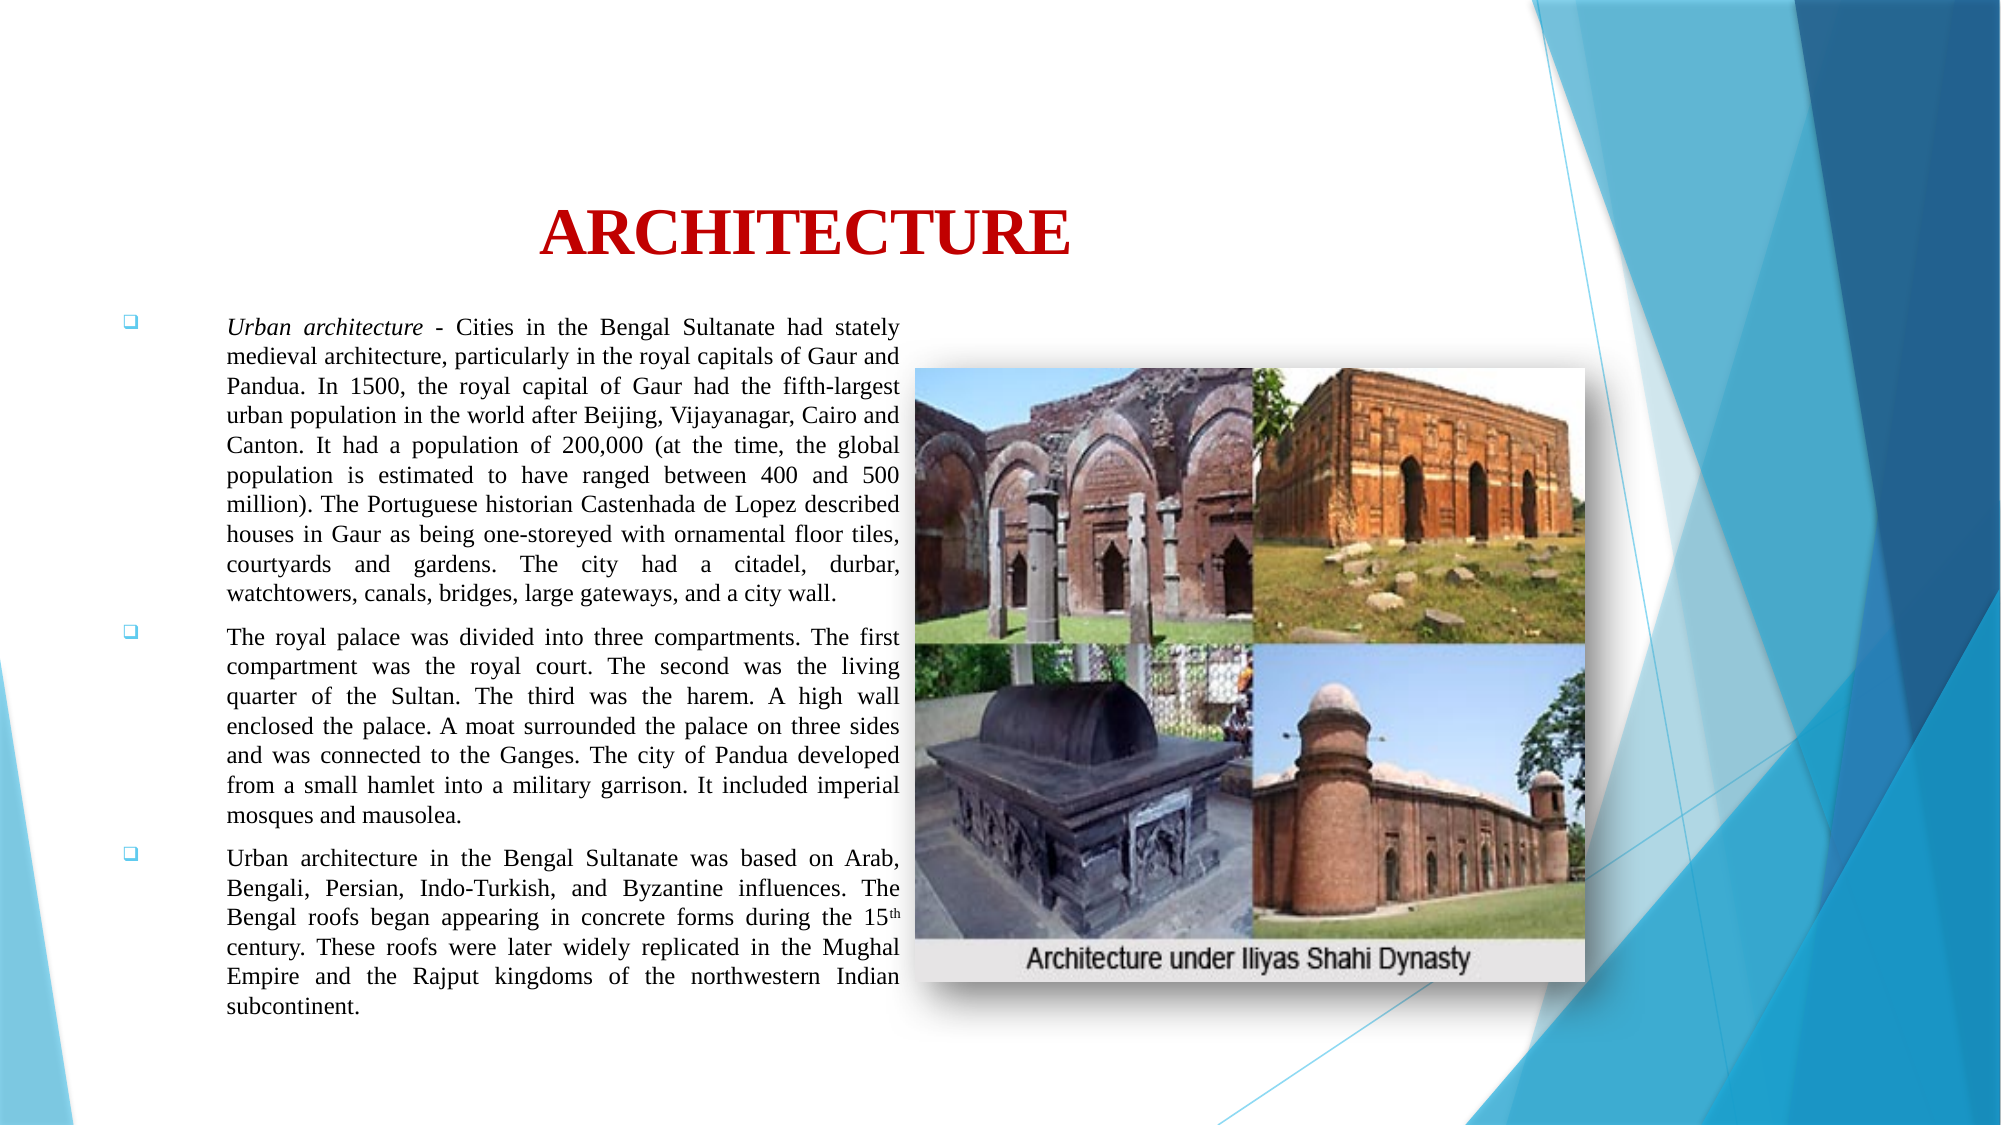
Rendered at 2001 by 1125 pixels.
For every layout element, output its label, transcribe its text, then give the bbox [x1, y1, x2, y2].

text_box ARCHITECTURE [106, 167, 1523, 276]
picture [915, 368, 1585, 983]
list Urban architecture - Cities in the Bengal Sultanate had stately medieval architecture, particularly in the royal capitals of Gaur and Pandua. In 1500, the royal capital of Gaur had the fifth-largest urban population in the world after Beijing, Vijayanagar, Cairo and Canton. It had a population of 200,000 (at the time, the global population is estimated to have ranged between 400 and 500 million). The Portuguese historian Castenhada de Lopez described houses in Gaur as being one-storeyed with ornamental floor tiles, courtyards and gardens. The city had a citadel, durbar, watchtowers, canals, bridges, large gateways, and a city wall. The royal palace was divided into three compartments. The first compartment was the royal court. The second was the living quarter of the Sultan. The third was the harem. A high wall enclosed the palace. A moat surrounded the palace on three sides and was connected to the Ganges. The city of Pandua developed from a small hamlet into a military garrison. It included imperial mosques and mausolea. Urban architecture in the Bengal Sultanate was based on Arab, Bengali, Persian, Indo-Turkish, and Byzantine influences. The Bengal roofs began appearing in concrete forms during the 15th century. These roofs were later widely replicated in the Mughal Empire and the Rajput kingdoms of the northwestern Indian subcontinent. [106, 302, 916, 1048]
